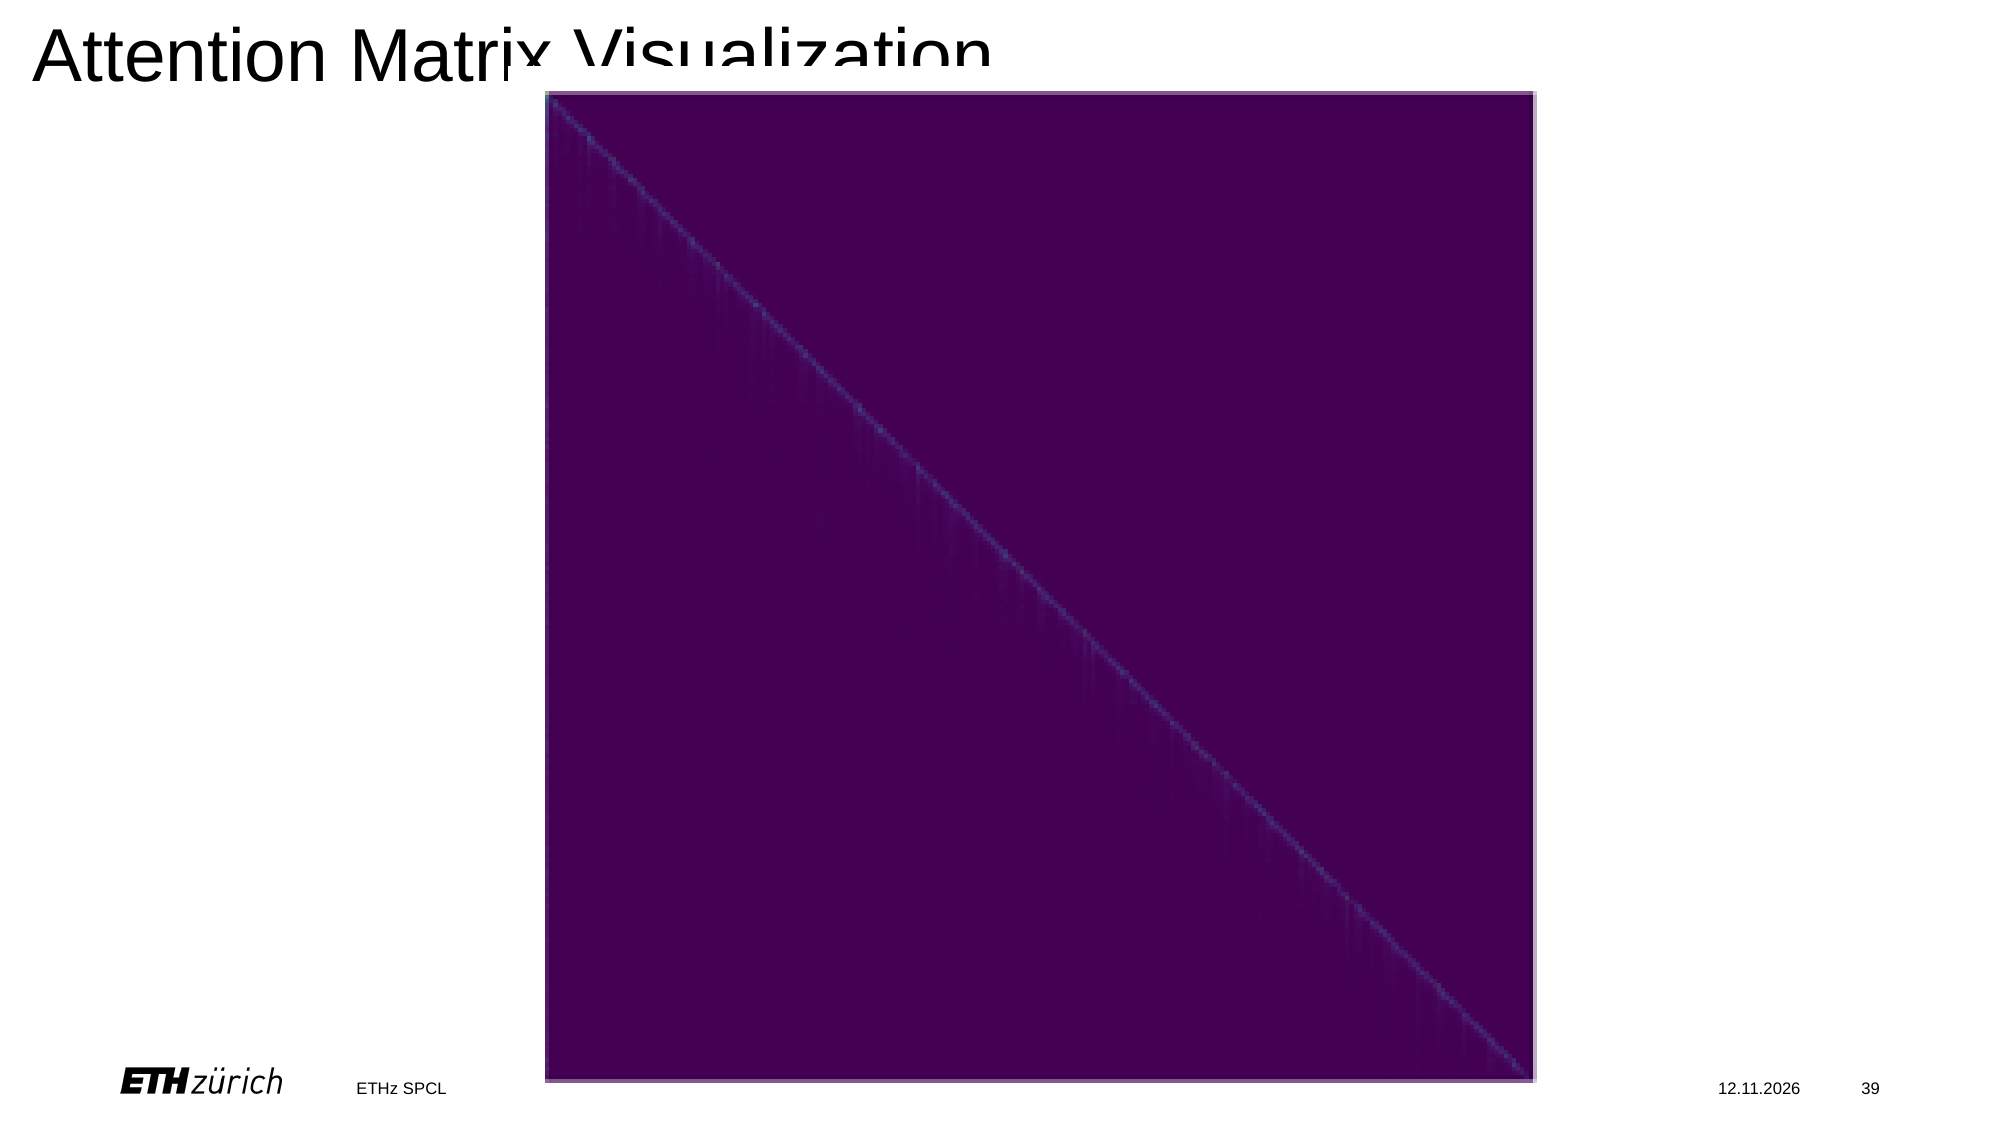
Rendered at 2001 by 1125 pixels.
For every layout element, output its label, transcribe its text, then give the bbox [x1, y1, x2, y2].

slide_number 39 [1827, 1069, 1880, 1106]
text_box Attention Matrix Visualization [18, 0, 1113, 104]
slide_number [1718, 1069, 1819, 1106]
picture [507, 66, 1556, 1088]
picture [120, 1067, 282, 1094]
footer ETHz SPCL [356, 1069, 1243, 1106]
